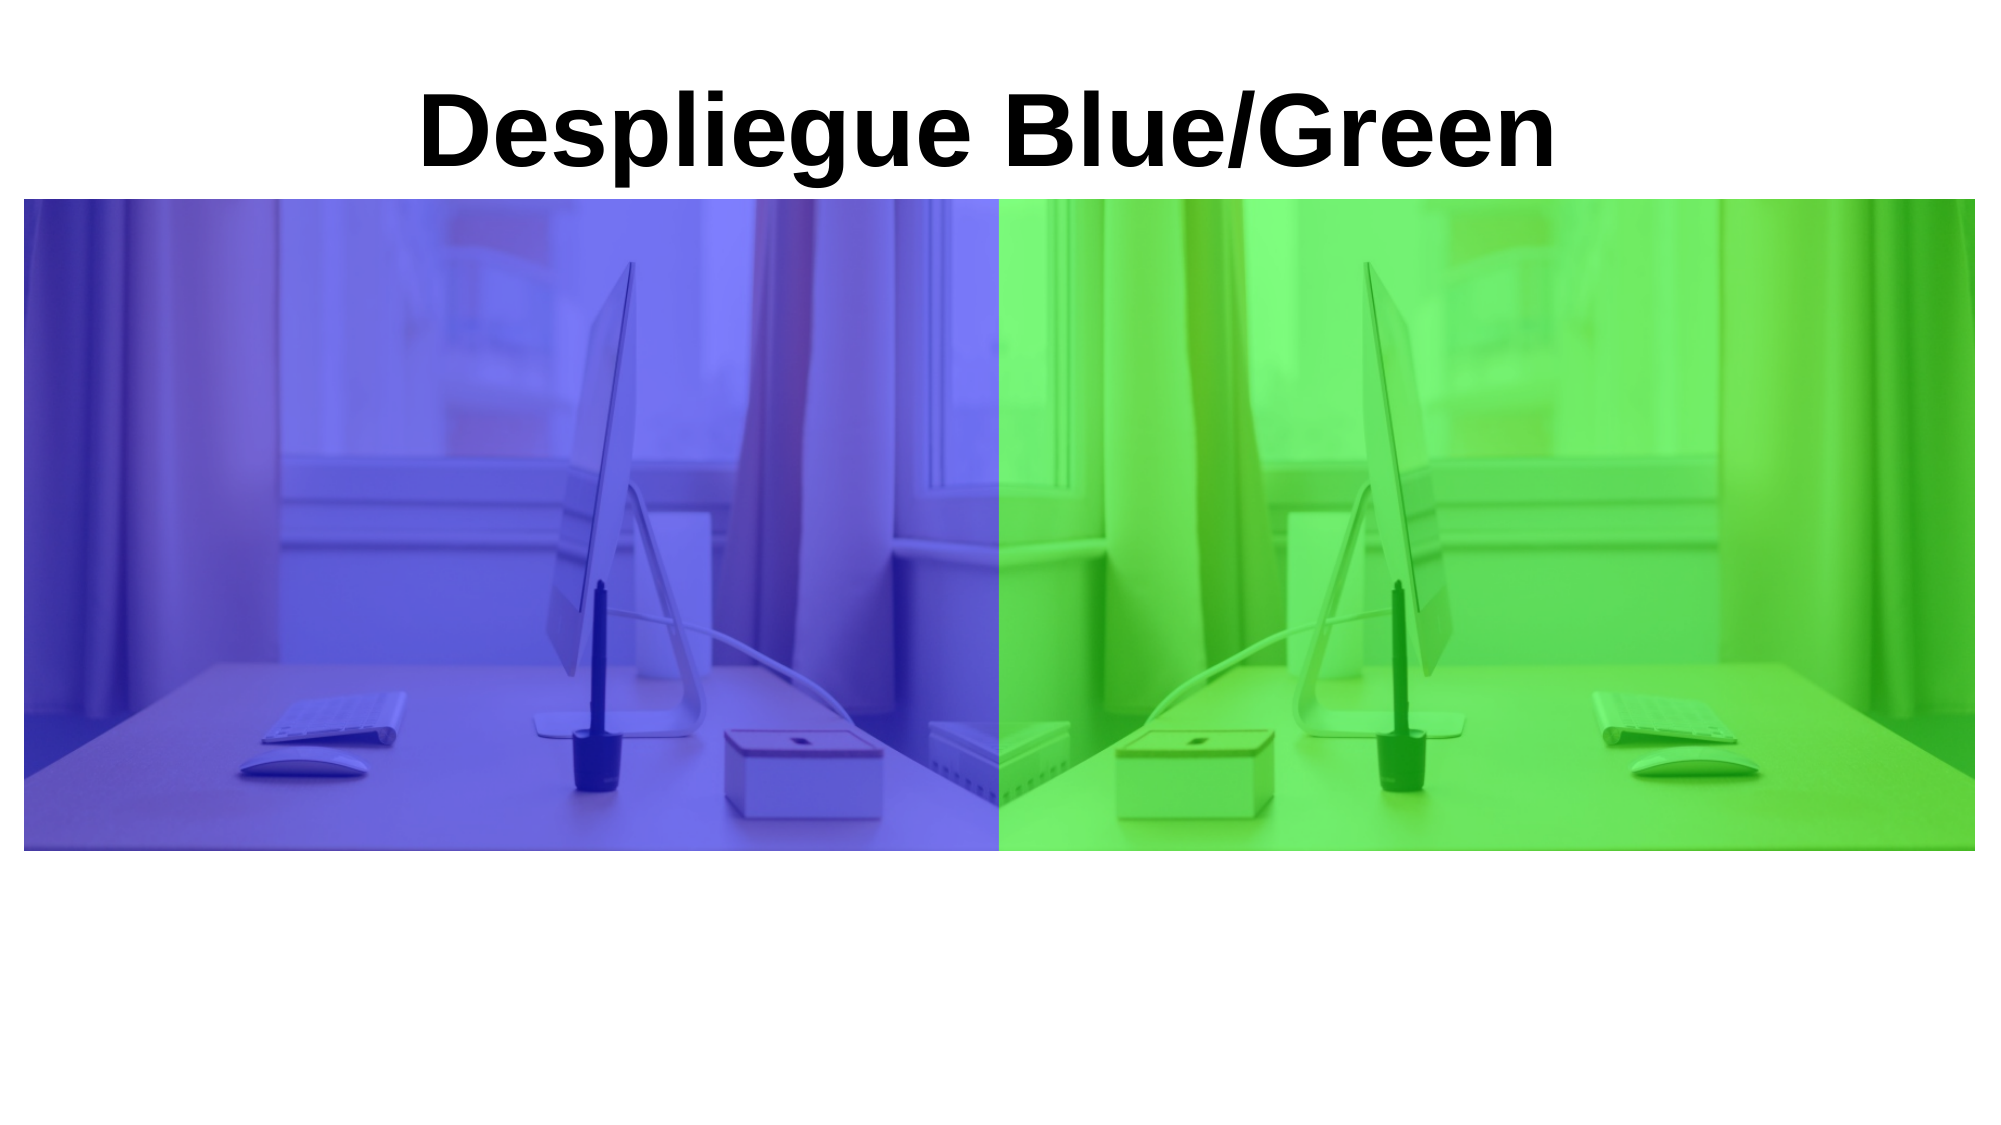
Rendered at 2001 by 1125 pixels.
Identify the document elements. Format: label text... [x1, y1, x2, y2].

picture [24, 199, 1976, 851]
text_box Despliegue Blue/Green [402, 47, 1598, 171]
